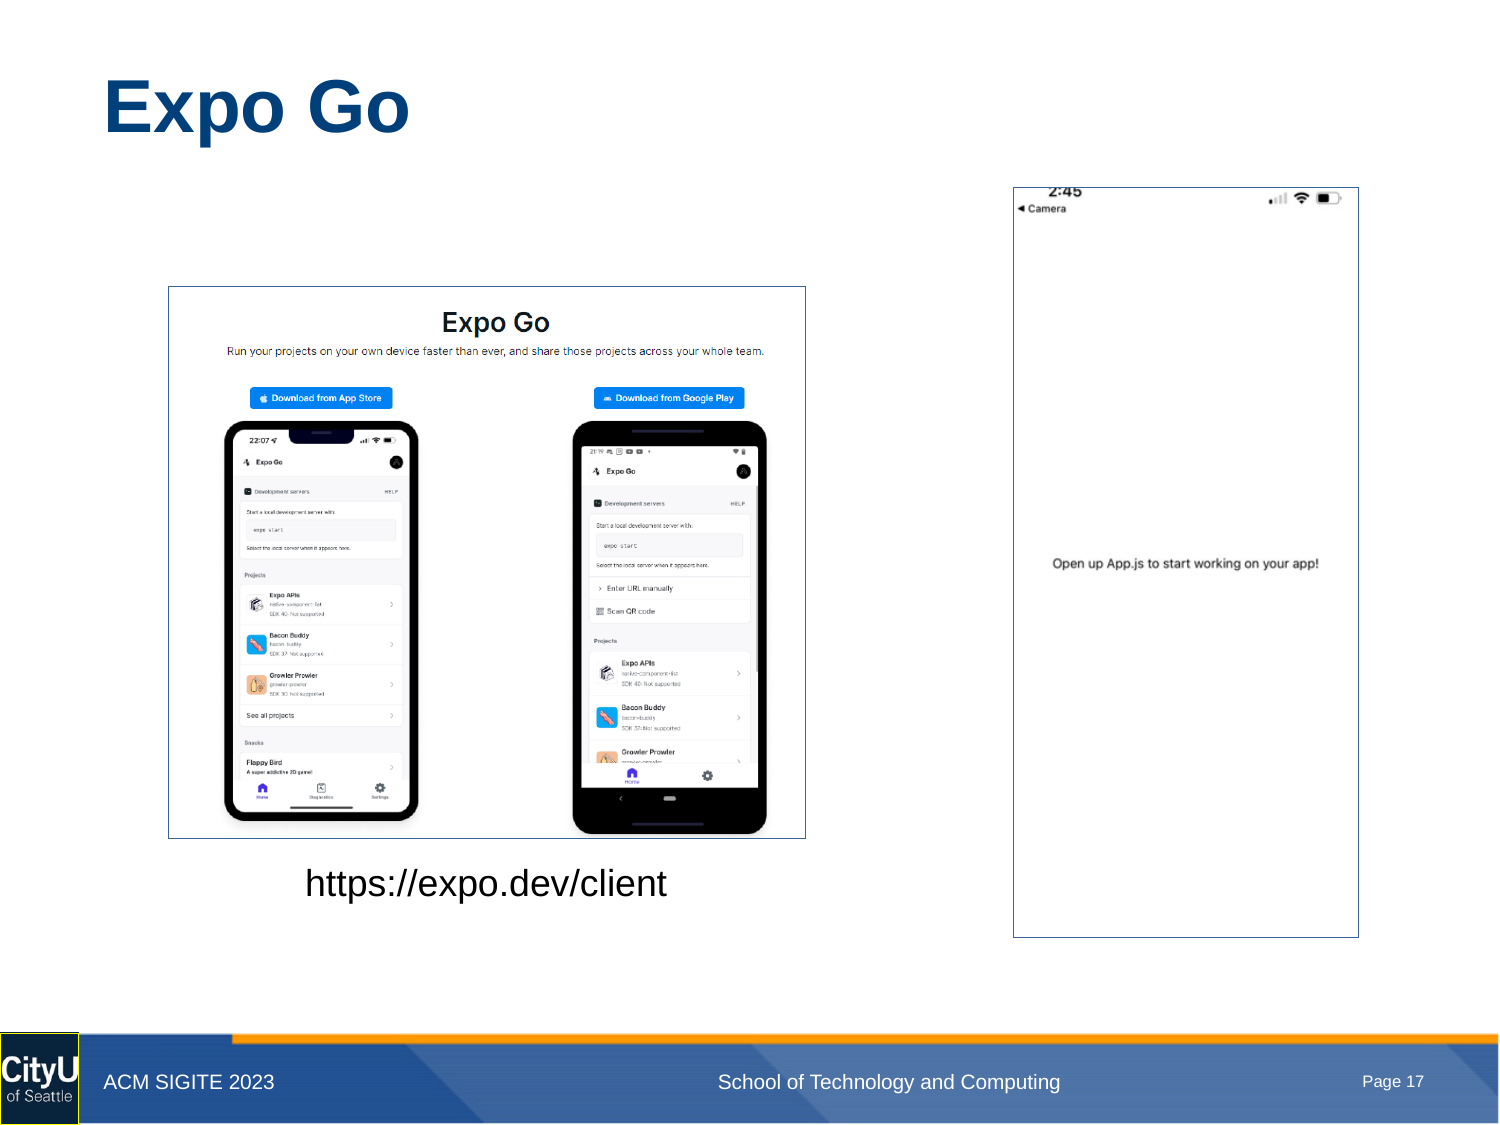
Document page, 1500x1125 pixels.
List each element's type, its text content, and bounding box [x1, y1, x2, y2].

picture [167, 286, 806, 839]
picture [1013, 187, 1359, 938]
picture [0, 1032, 1500, 1125]
text_box https://expo.dev/client [290, 851, 683, 912]
picture [1, 1034, 78, 1124]
title Expo Go [88, 49, 1451, 213]
